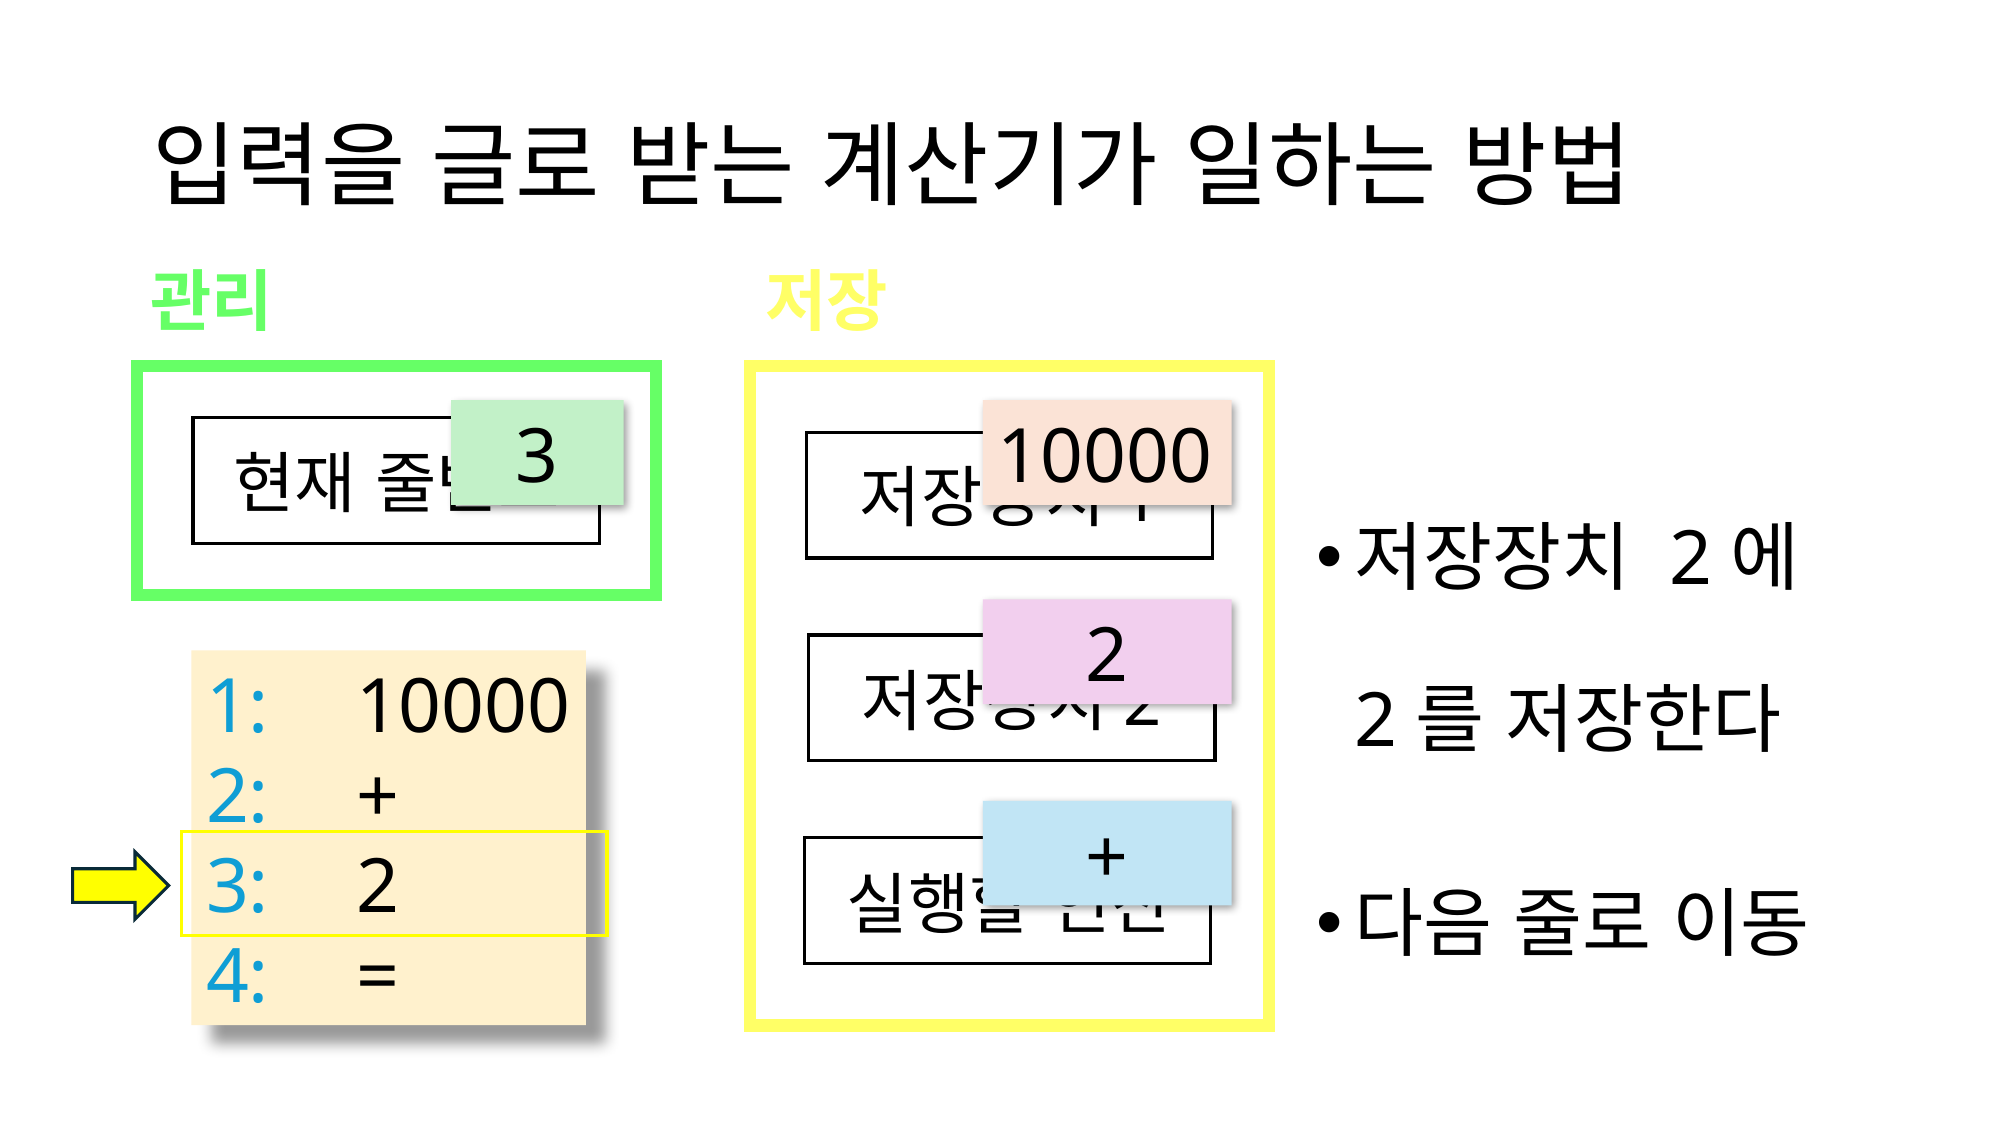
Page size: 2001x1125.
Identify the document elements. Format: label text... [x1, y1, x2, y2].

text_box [807, 634, 1216, 762]
text_box 2 [982, 599, 1232, 705]
text_box 1: 10000 2: + 3: 2 4: = [191, 937, 586, 1026]
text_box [803, 837, 1212, 965]
text_box 3 [451, 400, 624, 505]
text_box [749, 364, 1271, 1027]
text_box [180, 830, 609, 937]
text_box [135, 364, 657, 597]
list 저장장치 2에 2를 저장한다 다음 줄로 이동 [1301, 299, 1990, 1125]
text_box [805, 431, 1214, 559]
text_box 저장 [750, 251, 921, 347]
title 입력을 글로 받는 계산기가 일하는 방법 [137, 59, 1863, 278]
text_box 관리 [135, 251, 306, 347]
text_box 10000 [982, 400, 1232, 505]
text_box [71, 848, 171, 924]
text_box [192, 416, 601, 544]
text_box 1: 10000 2: + 3: 2 4: = [191, 650, 586, 830]
text_box + [982, 800, 1232, 906]
